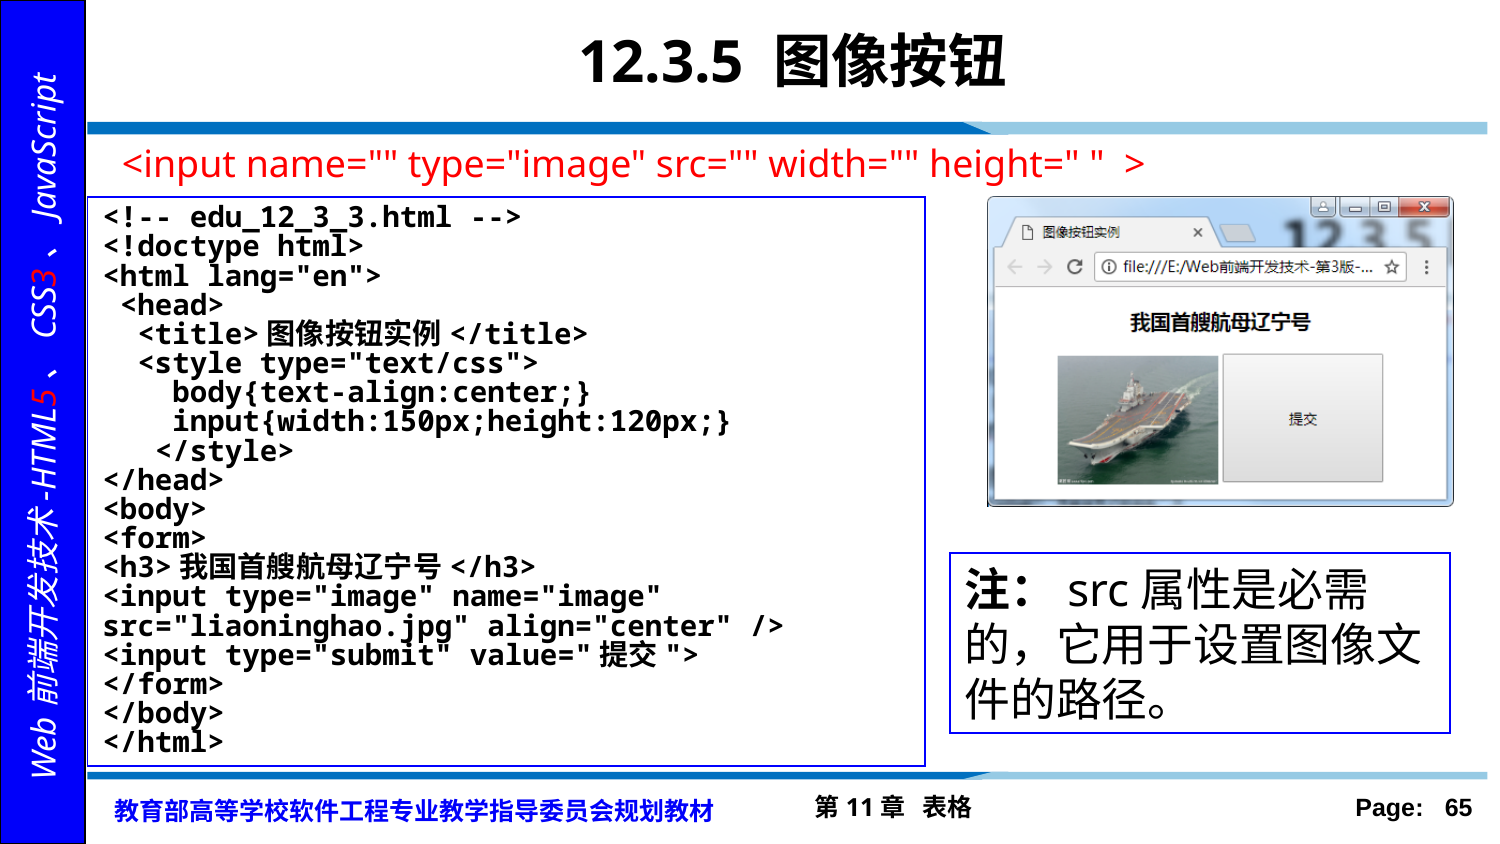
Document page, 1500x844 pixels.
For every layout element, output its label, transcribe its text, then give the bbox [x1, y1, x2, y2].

text_box <!-- edu_12_3_3.html --> <!doctype html> <html lang="en"> <head> <title>图像按钮实例</title> <style type="text/css"> body{text-align:center;} input{width:150px;height:120px;} </style> </head> <body> <form> <h3>我国首艘航母辽宁号</h3> <input type="image" name="image" src="liaoninghao.jpg" align="center" /> <input type="submit" value="提交"> </form> </body> </html> [87, 196, 925, 766]
text_box 注：src属性是必需的，它用于设置图像文件的路径。 [950, 553, 1450, 733]
picture [987, 196, 1454, 507]
title 12.3.5 图像按钮 [161, 11, 1436, 106]
list <input name="" type="image" src="" width="" height=" " > [106, 132, 1479, 198]
